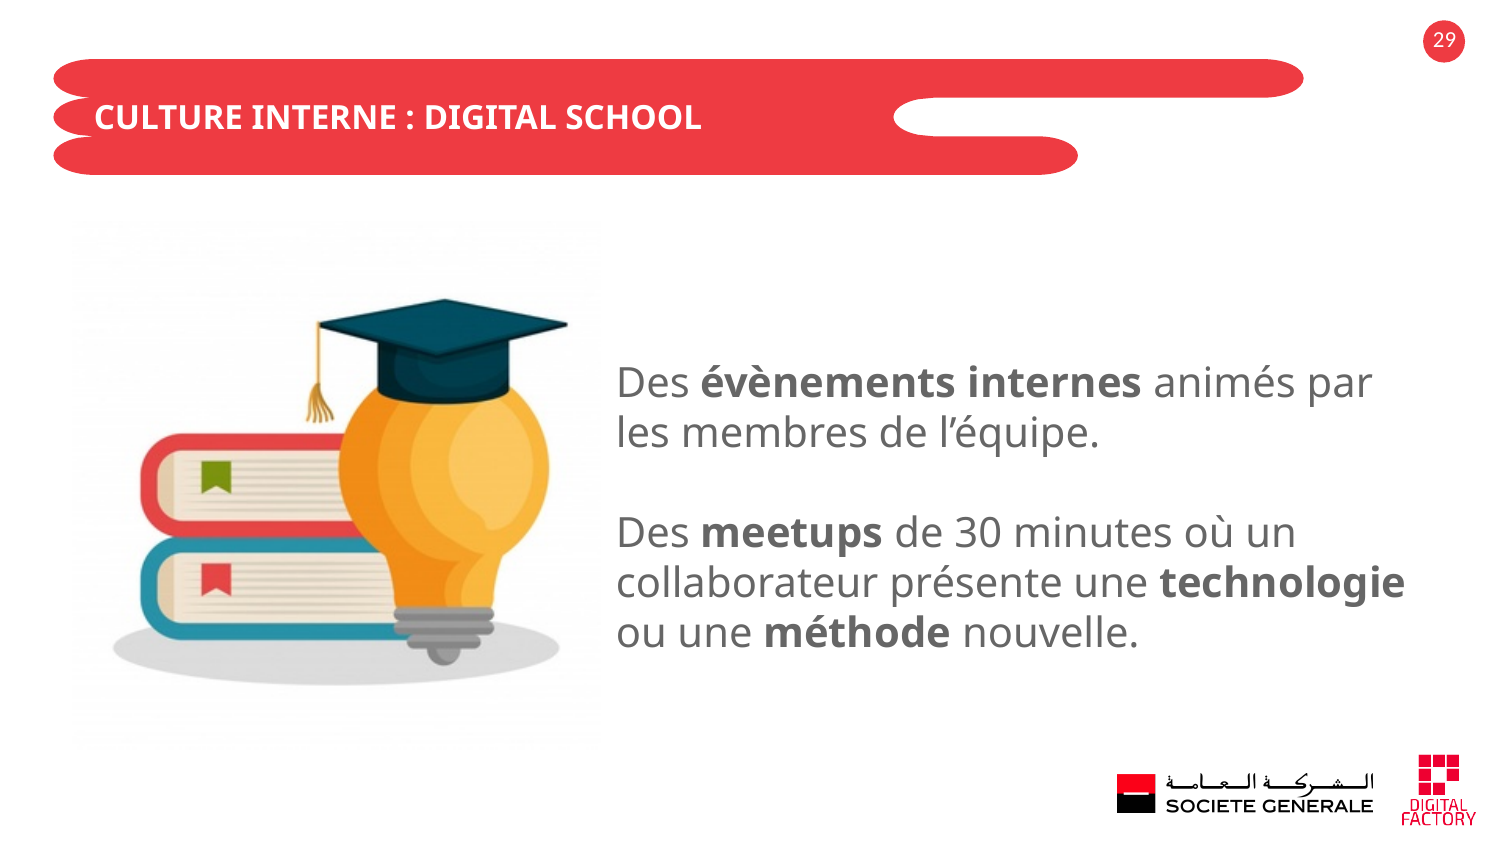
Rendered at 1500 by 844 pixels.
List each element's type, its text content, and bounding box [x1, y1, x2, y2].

picture [72, 221, 601, 750]
text_box Des évènements internes animés par les membres de l’équipe. Des meetups de 30 minutes où un collaborateur présente une technologie ou une méthode nouvelle. [601, 348, 1423, 664]
picture [1117, 773, 1373, 813]
text_box [52, 58, 1305, 176]
text_box CULTURE INTERNE : DIGITAL SCHOOL [93, 93, 977, 185]
picture [1400, 751, 1478, 829]
